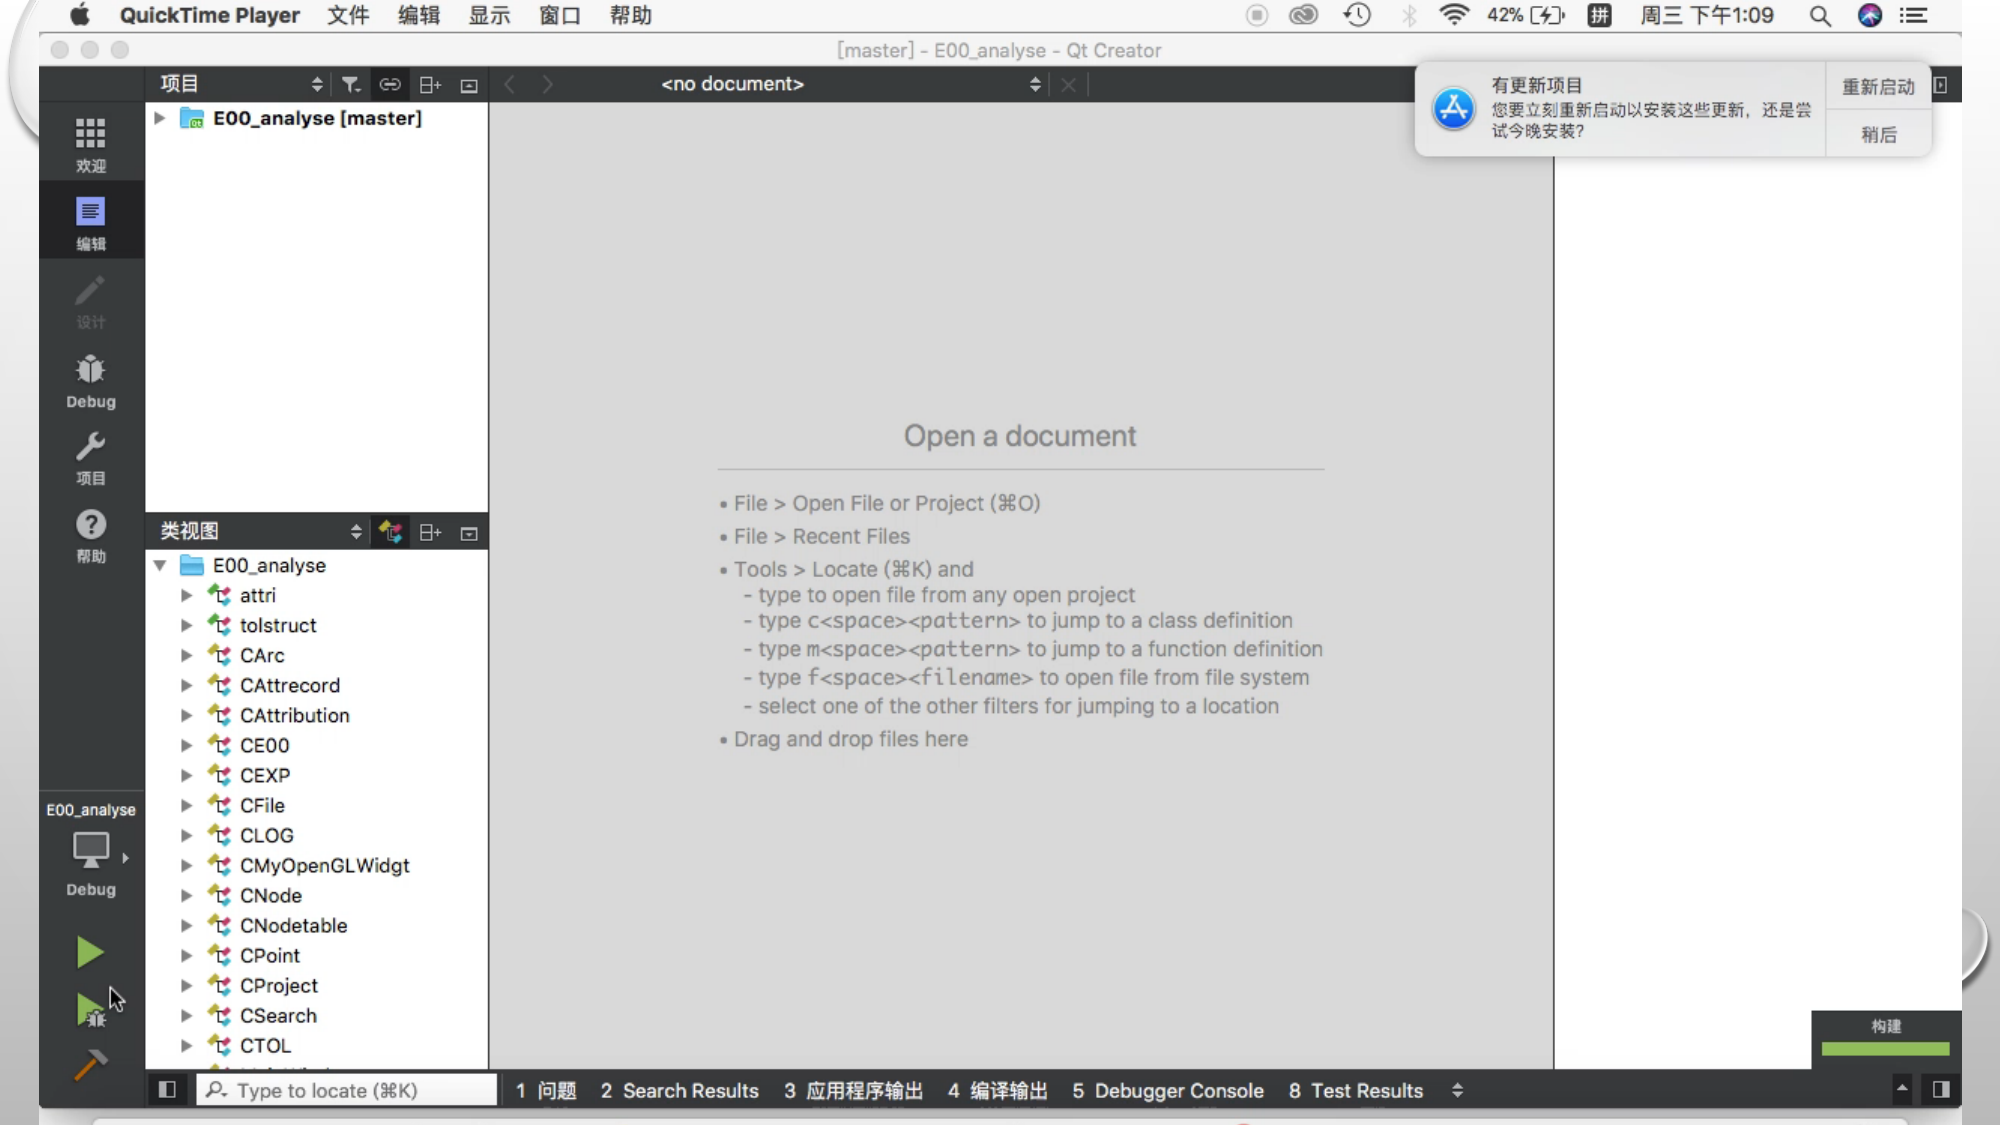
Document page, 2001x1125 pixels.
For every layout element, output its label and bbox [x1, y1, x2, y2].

picture [0, 0, 38, 1125]
picture [1963, 0, 2000, 1125]
list [38, 0, 1963, 1125]
